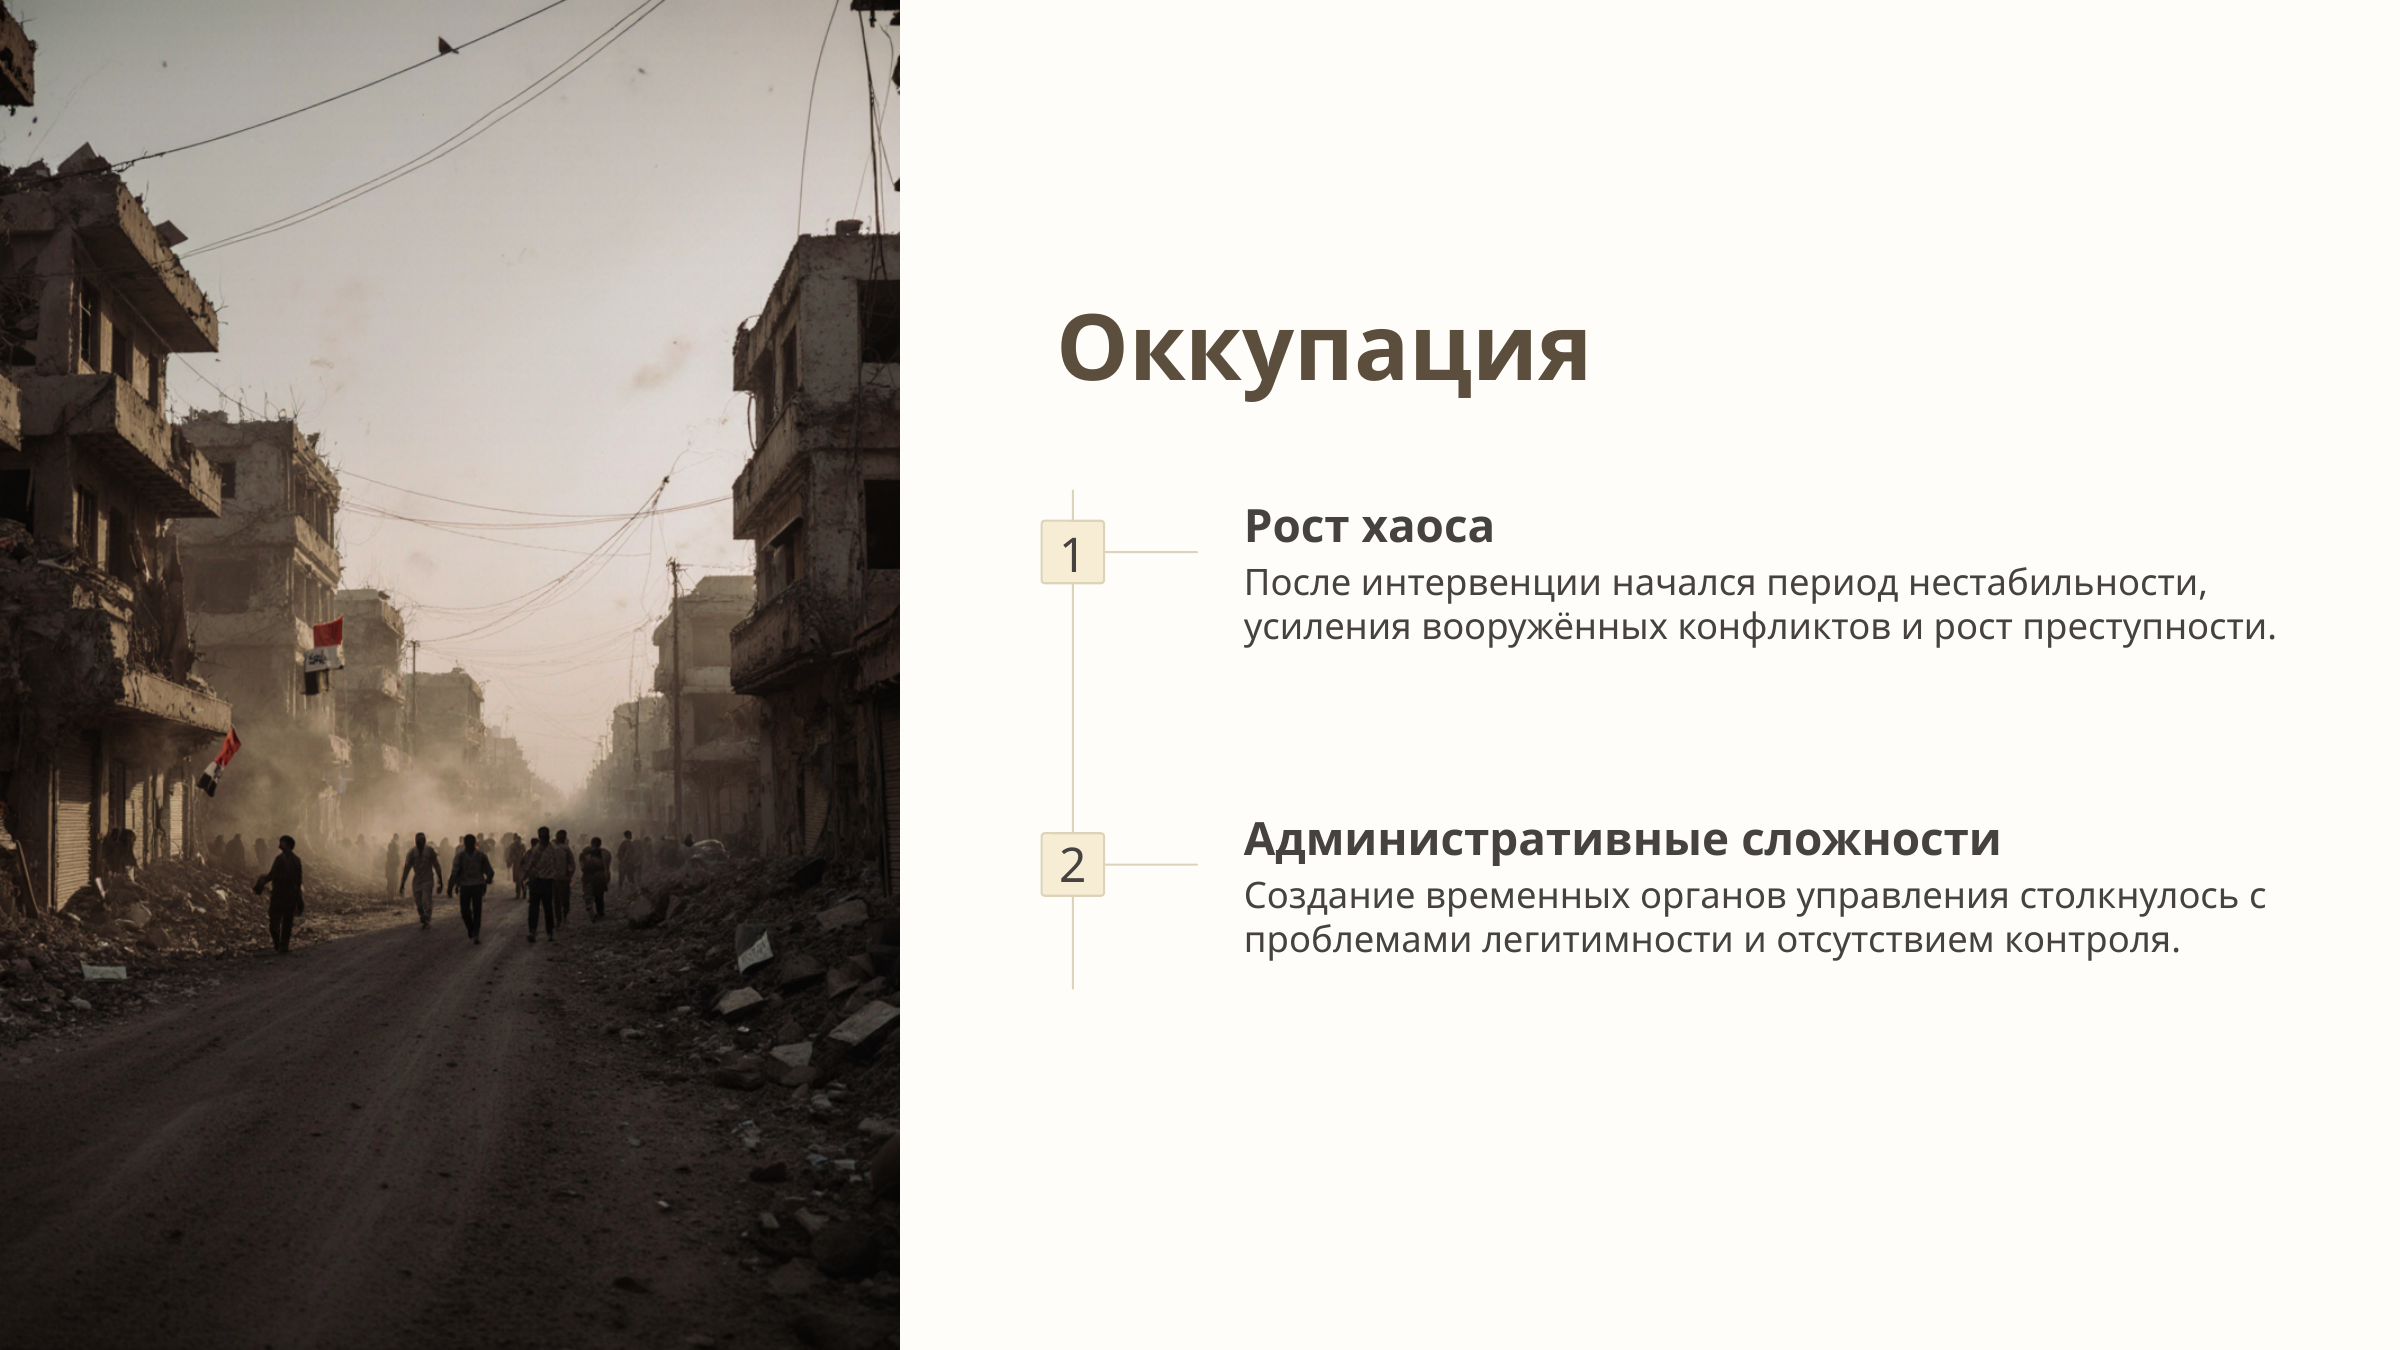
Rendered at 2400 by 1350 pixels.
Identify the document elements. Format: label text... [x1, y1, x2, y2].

text_box После интервенции начался период нестабильности, усиления вооружённых конфликтов и рост преступности. [1229, 552, 2375, 655]
text_box [1071, 584, 1075, 789]
text_box 2 [1058, 789, 1087, 892]
text_box [1071, 897, 1075, 991]
text_box [1040, 519, 1105, 584]
text_box Оккупация [1041, 281, 2292, 406]
text_box Создание временных органов управления столкнулось с проблемами легитимности и отсутствием контроля. [1229, 864, 2375, 967]
text_box Административные сложности [1229, 802, 2375, 864]
text_box [1103, 550, 1199, 554]
text_box 1 [1058, 479, 1087, 582]
text_box Рост хаоса [1229, 489, 2375, 552]
text_box [1103, 862, 1199, 867]
text_box [1040, 832, 1105, 897]
picture [0, 0, 901, 1350]
